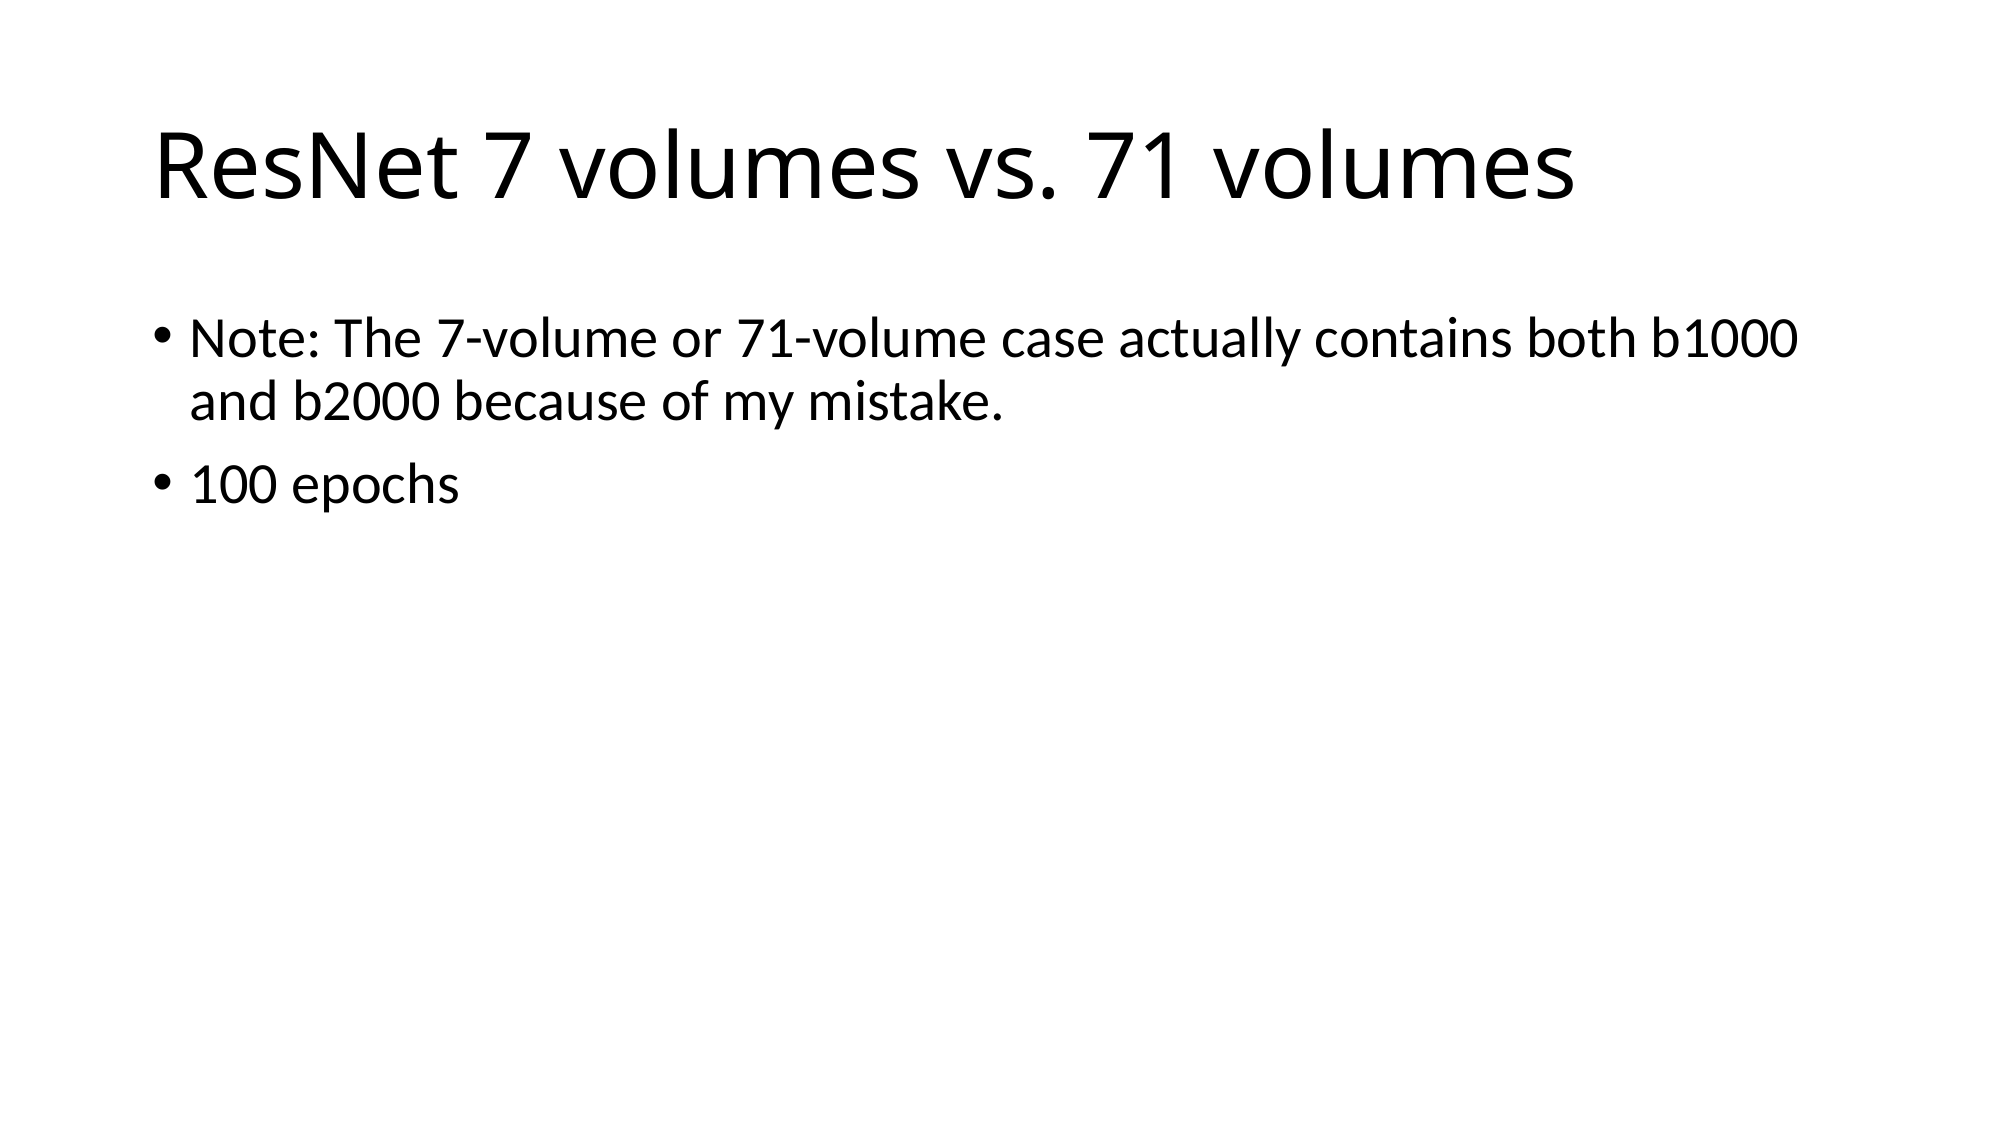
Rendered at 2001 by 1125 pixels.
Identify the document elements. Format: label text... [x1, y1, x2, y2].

title ResNet 7 volumes vs. 71 volumes [137, 59, 1863, 278]
list Note: The 7-volume or 71-volume case actually contains both b1000 and b2000 because of my mistake. 100 epochs [137, 299, 1863, 1014]
